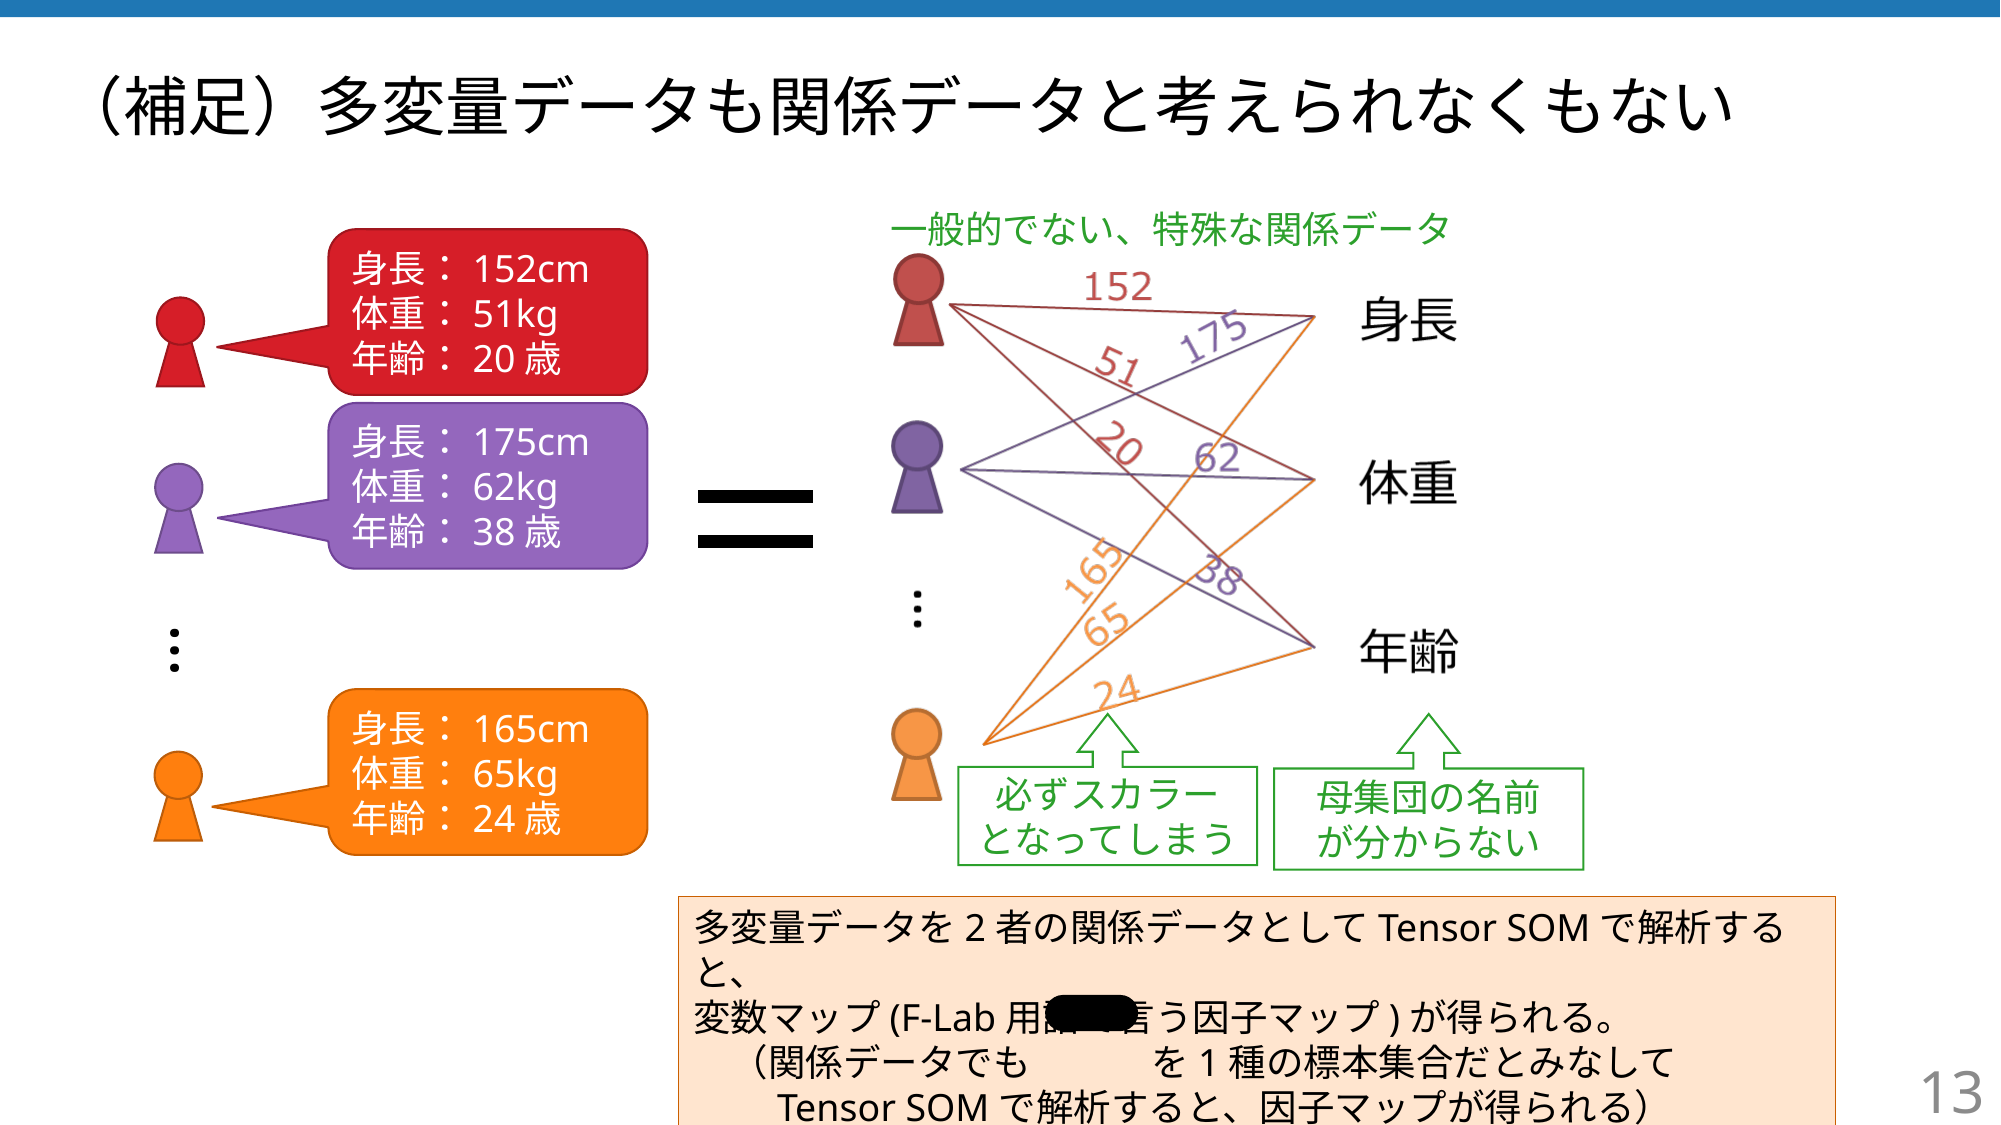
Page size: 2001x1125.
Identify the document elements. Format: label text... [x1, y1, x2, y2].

text_box 一般的でない、特殊な関係データ [875, 198, 1468, 253]
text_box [156, 297, 205, 387]
text_box 必ずスカラー となってしまう [957, 801, 1259, 867]
text_box 身長：165cm 体重：65kg 年齢：24歳 [211, 688, 649, 856]
text_box [698, 490, 813, 503]
text_box 身長：175cm 体重：62kg 年齢：38歳 [216, 401, 649, 570]
text_box 多変量データを2者の関係データとしてTensor SOMで解析すると、 変数マップ(F-Lab用語で言う因子マップ)が得られる。 （関係データでも を1種の標本集合だとみなして Tensor SOMで解析すると、因子マップが得られる） [678, 896, 1836, 1125]
text_box 身長：152cm 体重：51kg 年齢：20歳 [216, 228, 649, 396]
text_box 母集団の名前 が分からない [1273, 767, 1585, 871]
text_box [698, 535, 813, 548]
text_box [154, 751, 202, 841]
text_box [155, 463, 203, 553]
slide_number 13 [1893, 1065, 2000, 1125]
text_box … [150, 609, 246, 692]
text_box [1045, 995, 1138, 1031]
picture [854, 253, 1489, 801]
title （補足）多変量データも関係データと考えられなくもない [43, 42, 2000, 178]
